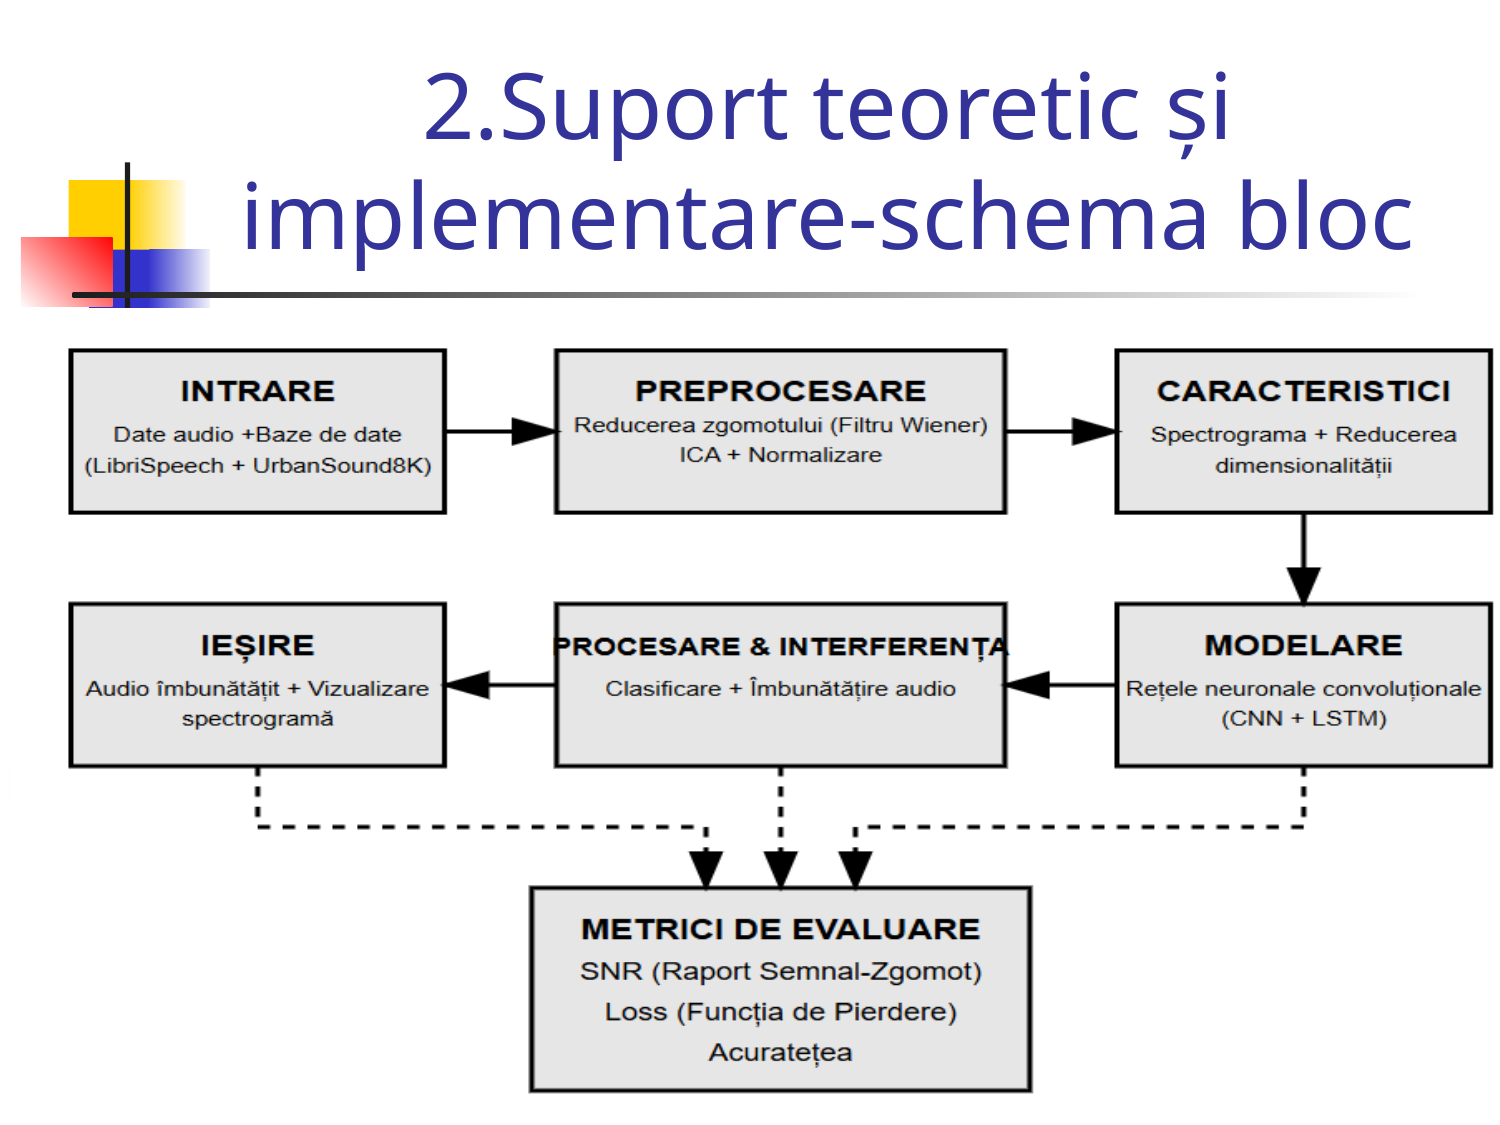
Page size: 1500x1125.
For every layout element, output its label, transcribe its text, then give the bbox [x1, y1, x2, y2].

title 2.Suport teoretic și implementare-schema bloc [188, 35, 1468, 275]
picture [9, 307, 1500, 1104]
